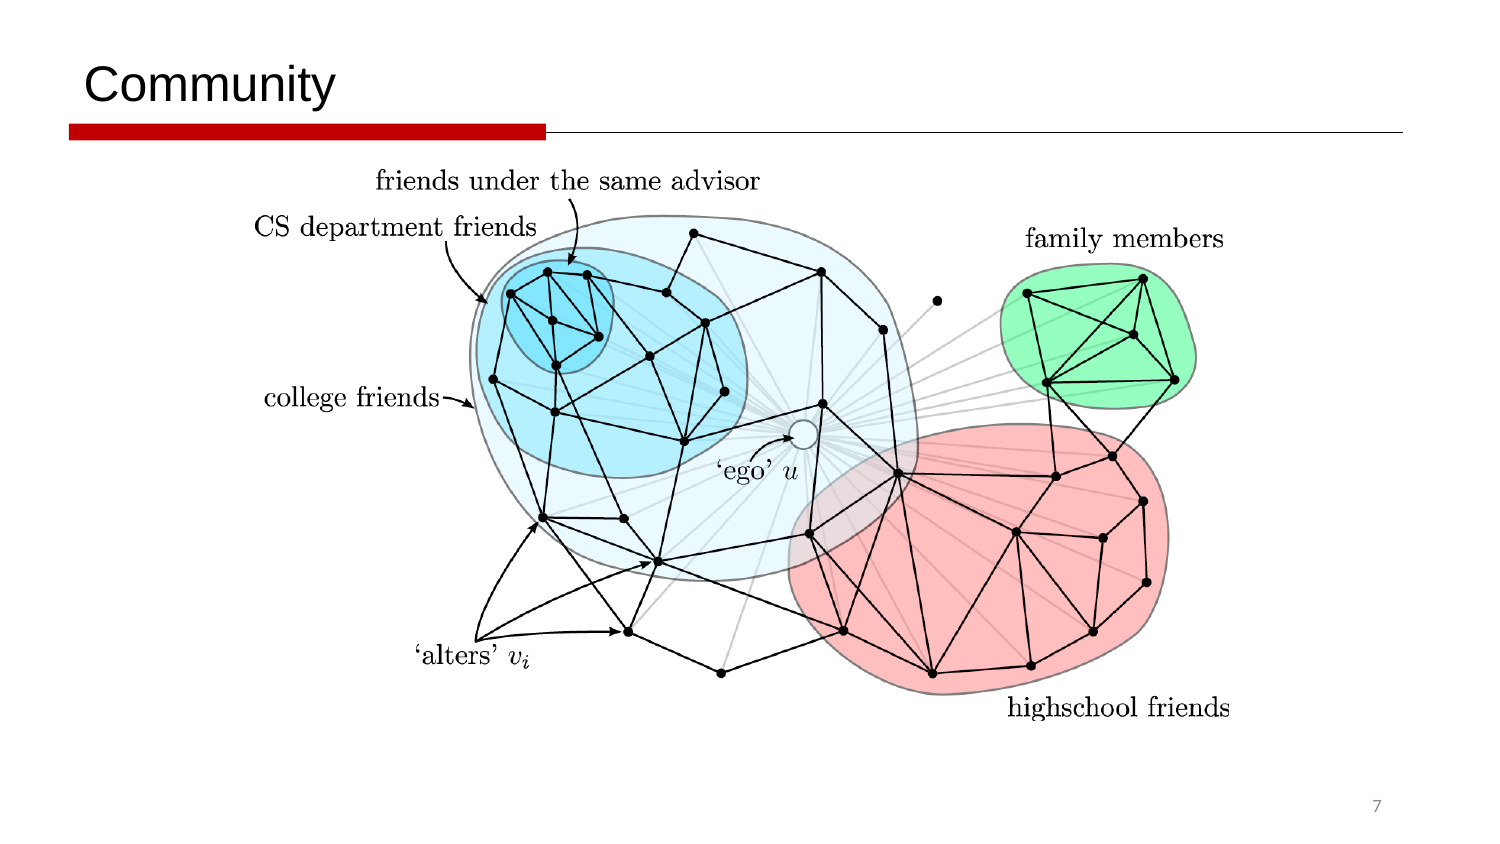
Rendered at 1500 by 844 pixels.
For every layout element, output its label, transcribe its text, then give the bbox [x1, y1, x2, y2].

slide_number 7 [1059, 782, 1397, 827]
text_box [68, 123, 547, 132]
picture [255, 169, 1229, 721]
text_box Community [68, 43, 366, 119]
text_box [68, 133, 547, 142]
